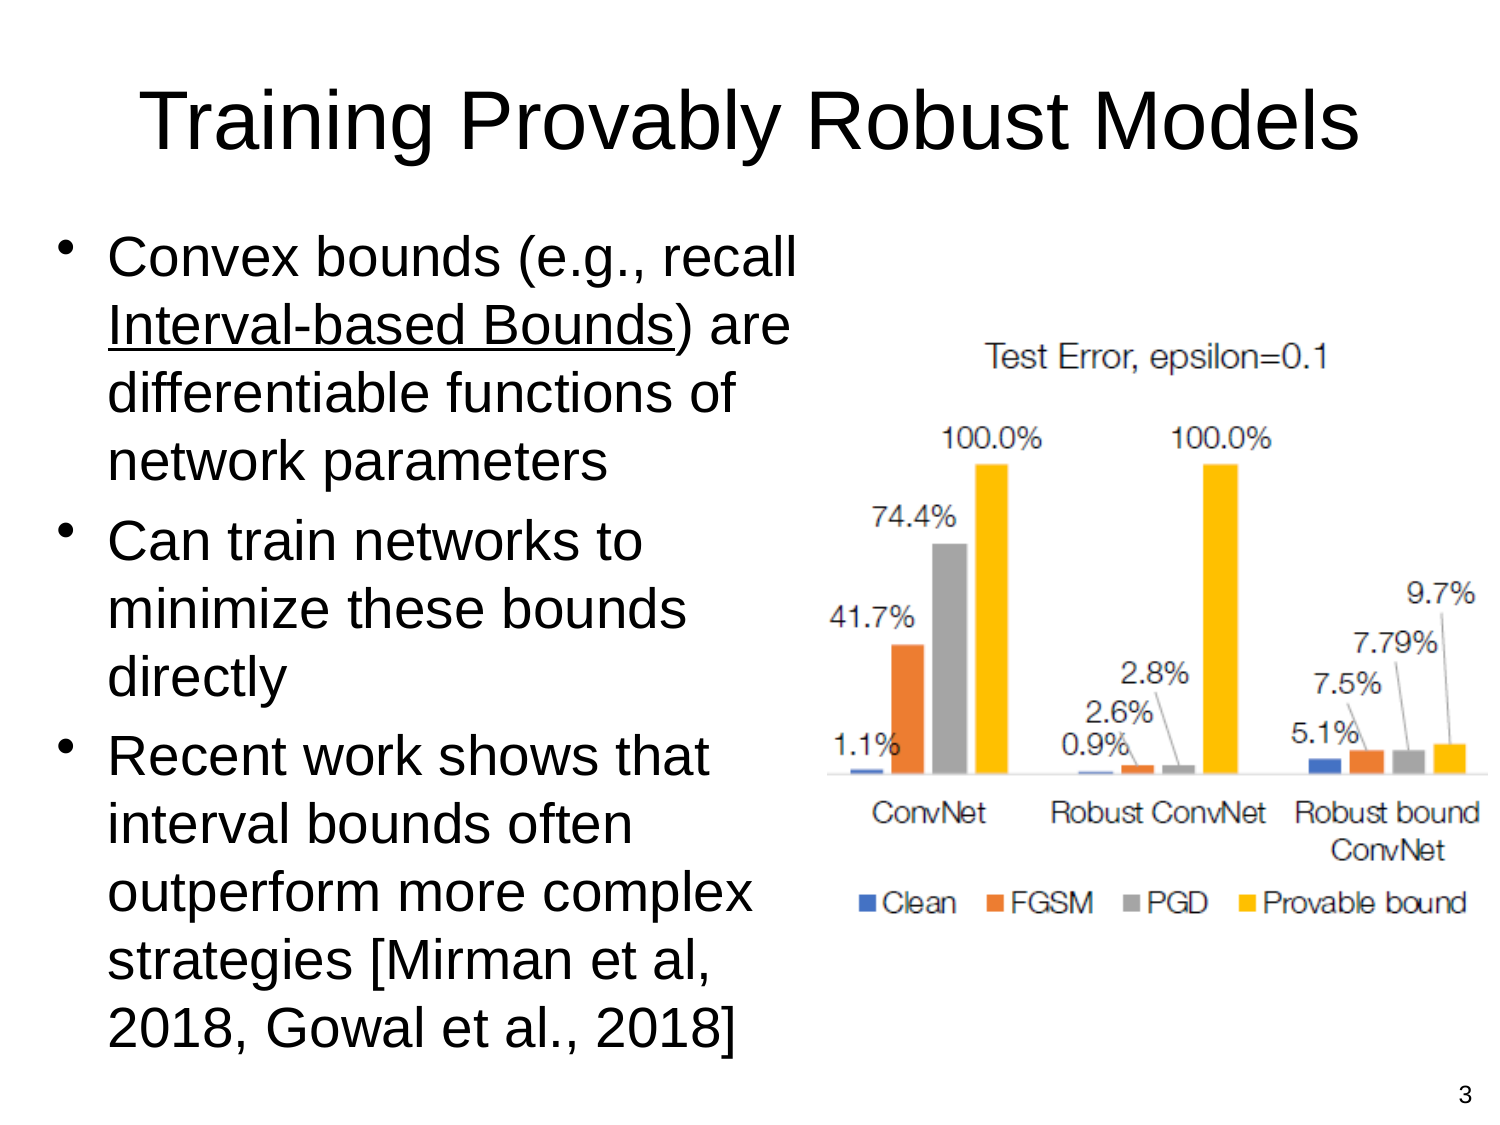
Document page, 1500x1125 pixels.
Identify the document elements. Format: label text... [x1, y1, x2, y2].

list Convex bounds (e.g., recall Interval-based Bounds) are differentiable functions of network parameters Can train networks to minimize these bounds directly Recent work shows that interval bounds often outperform more complex strategies [Mirman et al, 2018, Gowal et al., 2018] [41, 212, 857, 1081]
title Training Provably Robust Models [74, 44, 1426, 188]
slide_number 3 [1137, 1070, 1488, 1112]
picture [827, 333, 1488, 929]
